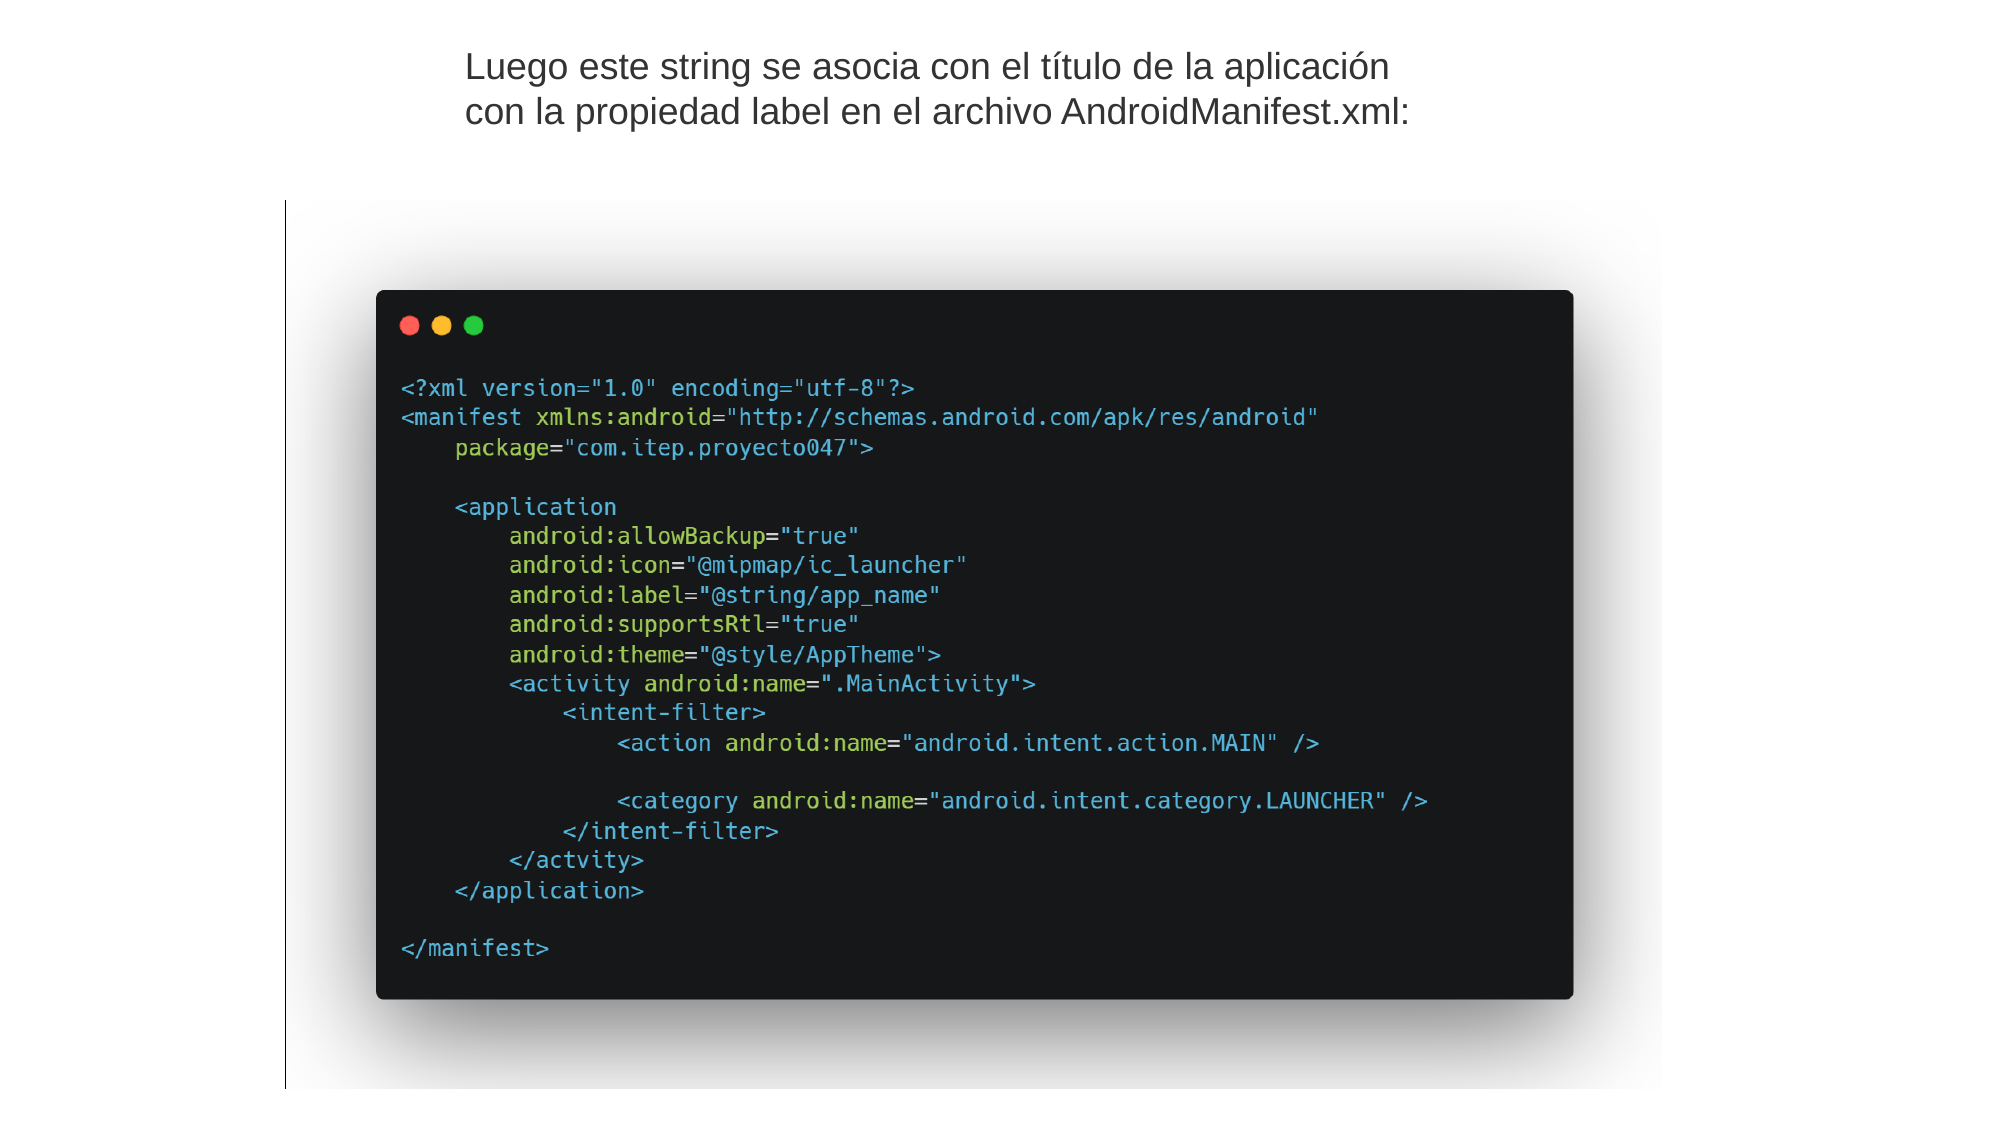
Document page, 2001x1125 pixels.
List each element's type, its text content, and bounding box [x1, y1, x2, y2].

picture [285, 200, 1662, 1089]
text_box Luego este string se asocia con el título de la aplicación con la propiedad label en el archivo AndroidManifest.xml: [450, 34, 1450, 140]
